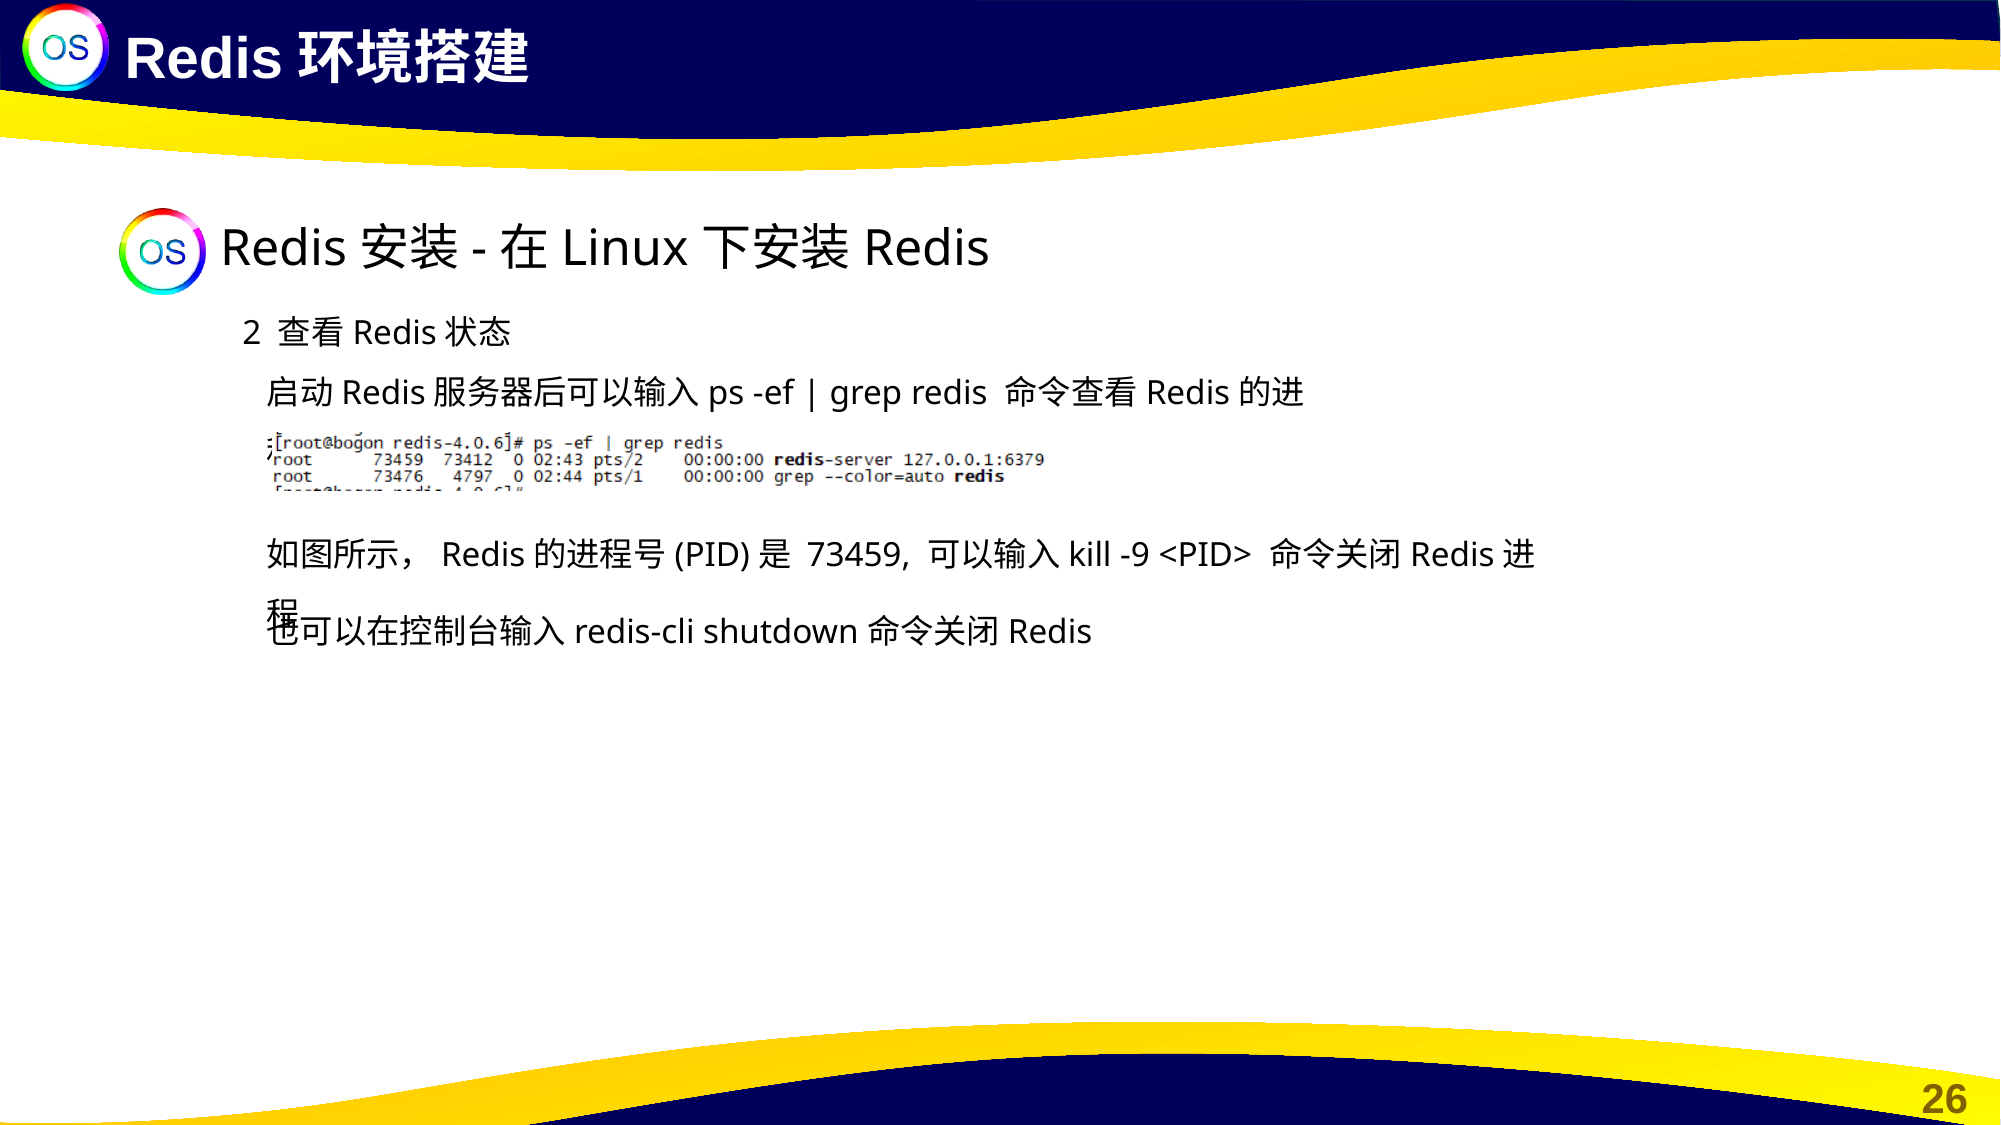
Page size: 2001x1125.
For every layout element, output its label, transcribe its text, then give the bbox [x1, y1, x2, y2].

text_box 启动Redis服务器后可以输入ps -ef | grep redis 命令查看Redis的进程 [252, 343, 1338, 479]
text_box 如图所示，Redis的进程号(PID)是 73459, 可以输入kill -9 <PID> 命令关闭Redis进程 [252, 506, 1556, 641]
picture [22, 3, 109, 91]
text_box Redis环境搭建 [109, 12, 1263, 98]
picture [272, 432, 1057, 491]
picture [119, 208, 206, 295]
text_box 也可以在控制台输入redis-cli shutdown命令关闭Redis [252, 582, 1108, 658]
text_box 2 查看Redis状态 [227, 283, 544, 359]
text_box Redis安装-在Linux下安装Redis [206, 208, 1057, 283]
